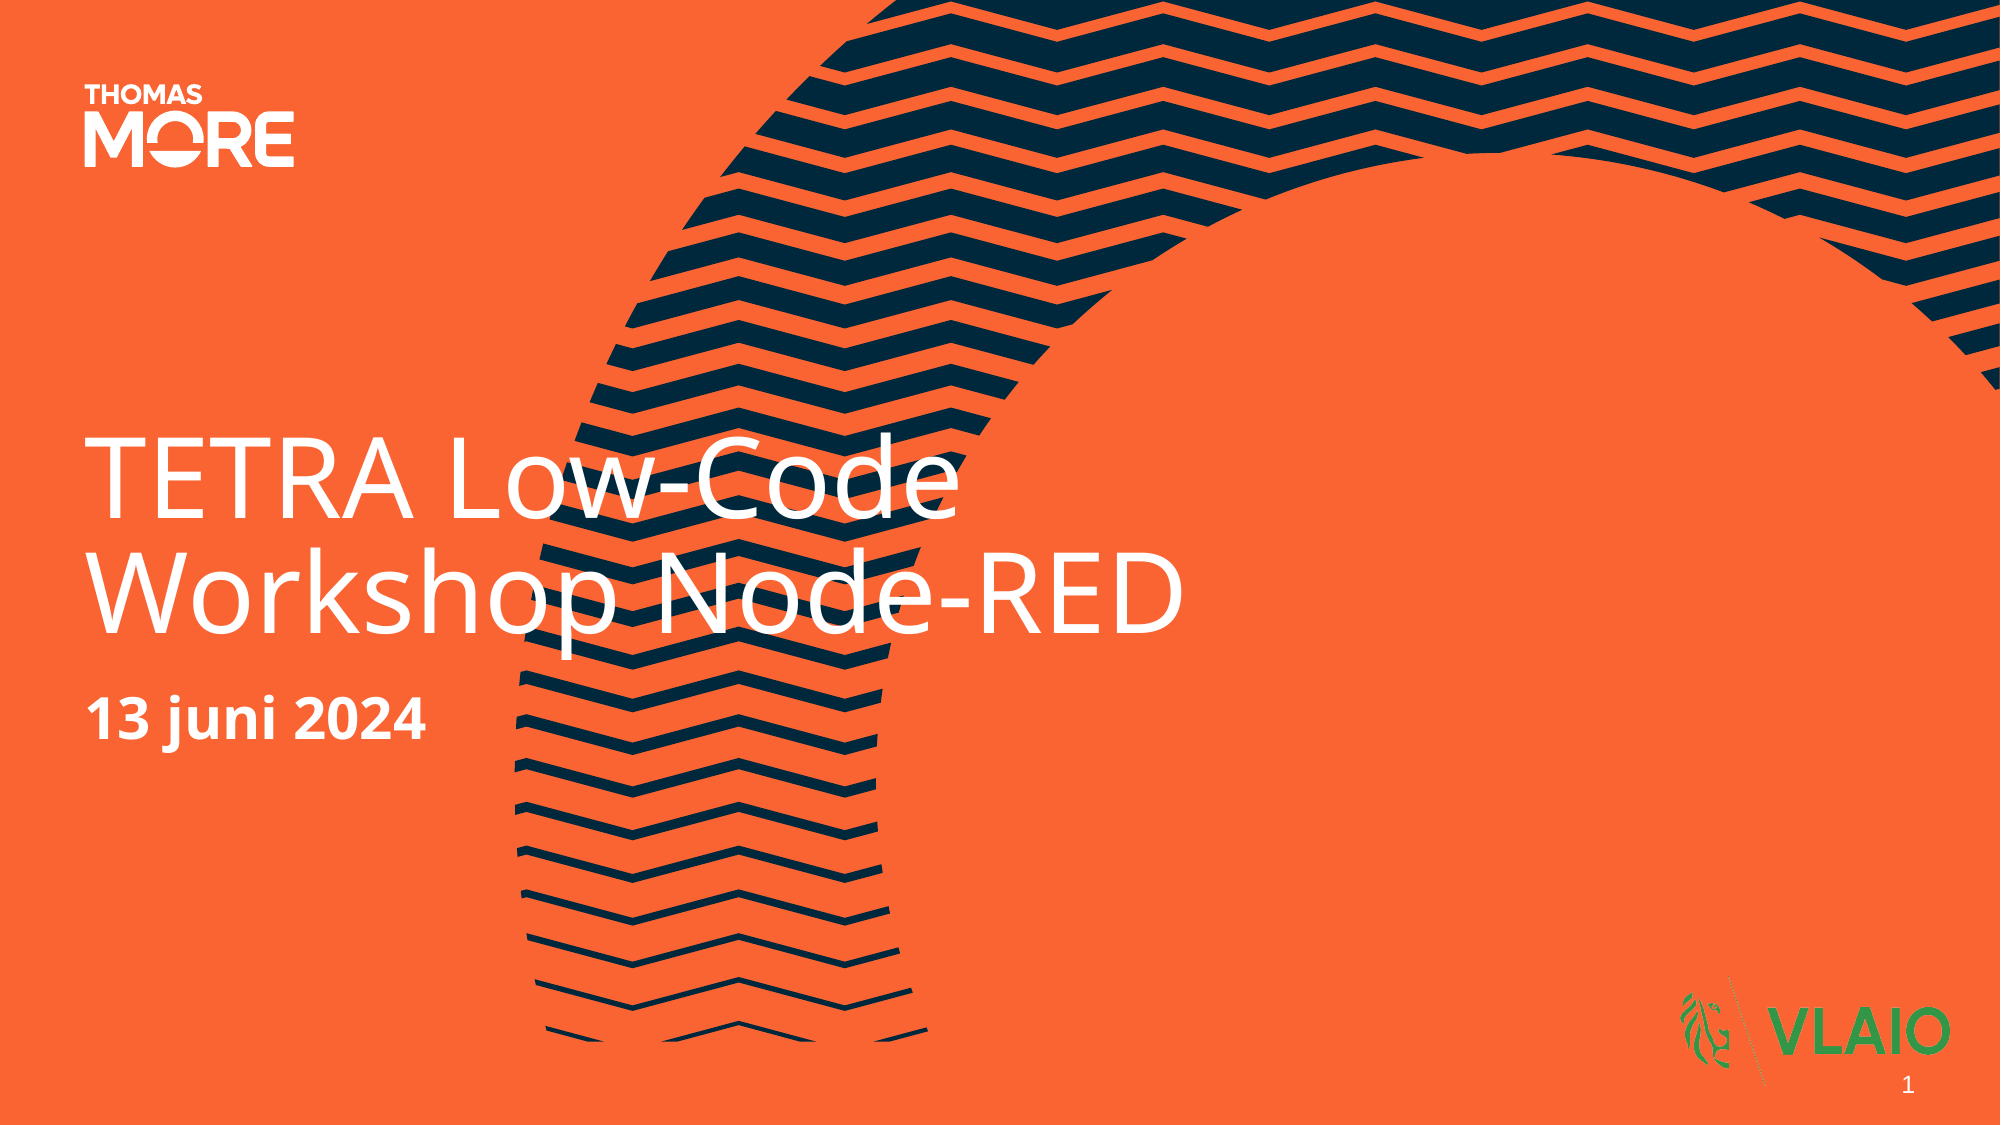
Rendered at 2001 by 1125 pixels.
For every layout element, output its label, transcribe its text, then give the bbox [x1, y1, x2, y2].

list 13 juni 2024 [84, 663, 1916, 760]
title TETRA Low-Code Workshop Node-RED [84, 403, 1916, 663]
slide_number 1 [1815, 1086, 1916, 1107]
picture [1676, 976, 1955, 1086]
